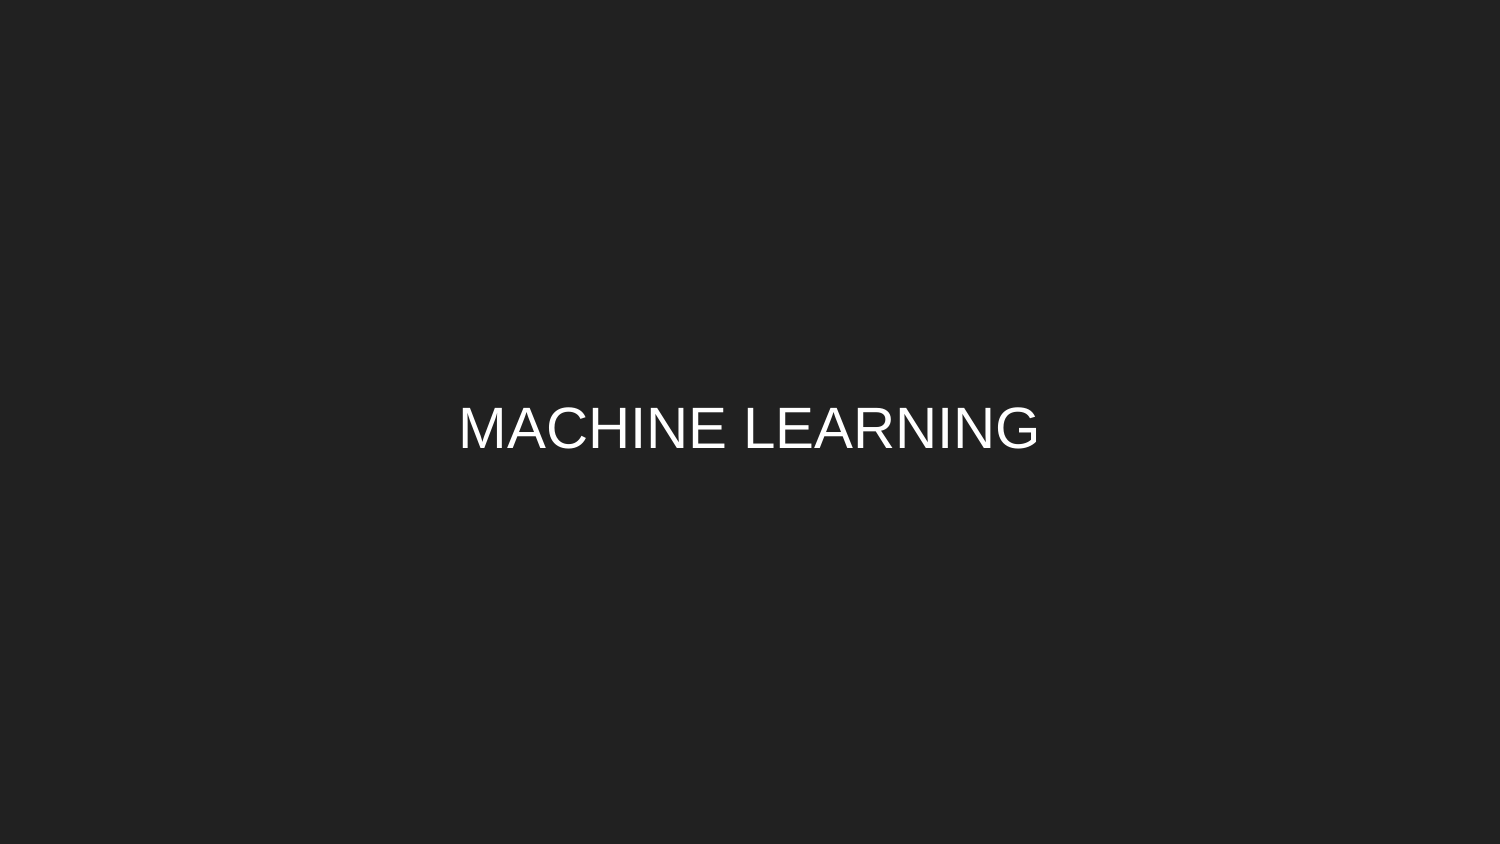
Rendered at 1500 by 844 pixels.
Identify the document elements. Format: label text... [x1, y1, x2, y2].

title MACHINE LEARNING [51, 374, 1449, 469]
